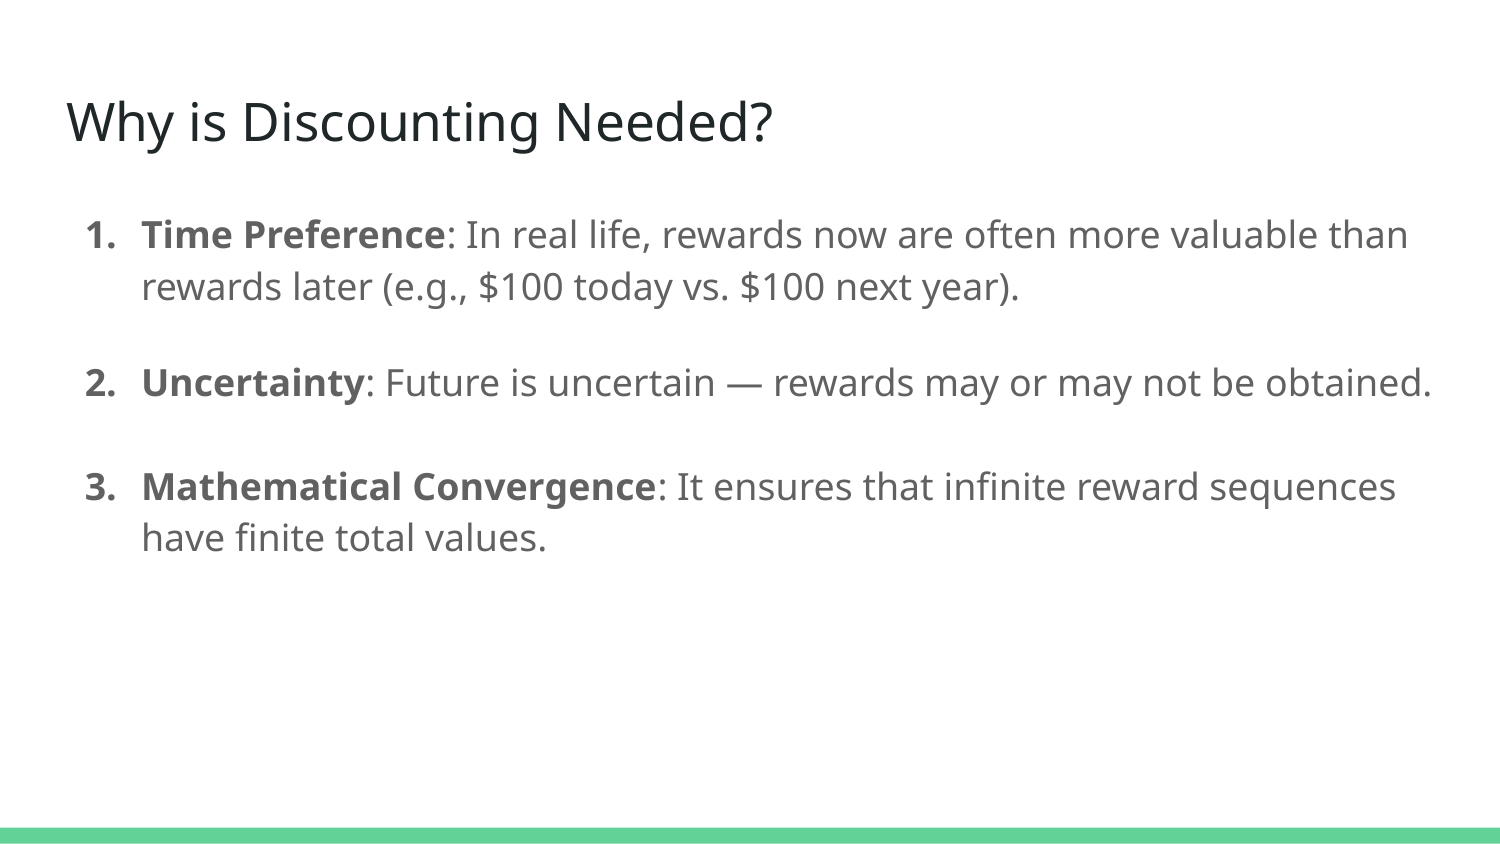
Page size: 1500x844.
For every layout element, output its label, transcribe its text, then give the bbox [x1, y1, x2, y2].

title Why is Discounting Needed? [51, 72, 1449, 167]
list Time Preference: In real life, rewards now are often more valuable than rewards later (e.g., $100 today vs. $100 next year). Uncertainty: Future is uncertain — rewards may or may not be obtained. Mathematical Convergence: It ensures that infinite reward sequences have finite total values. [51, 189, 1449, 750]
